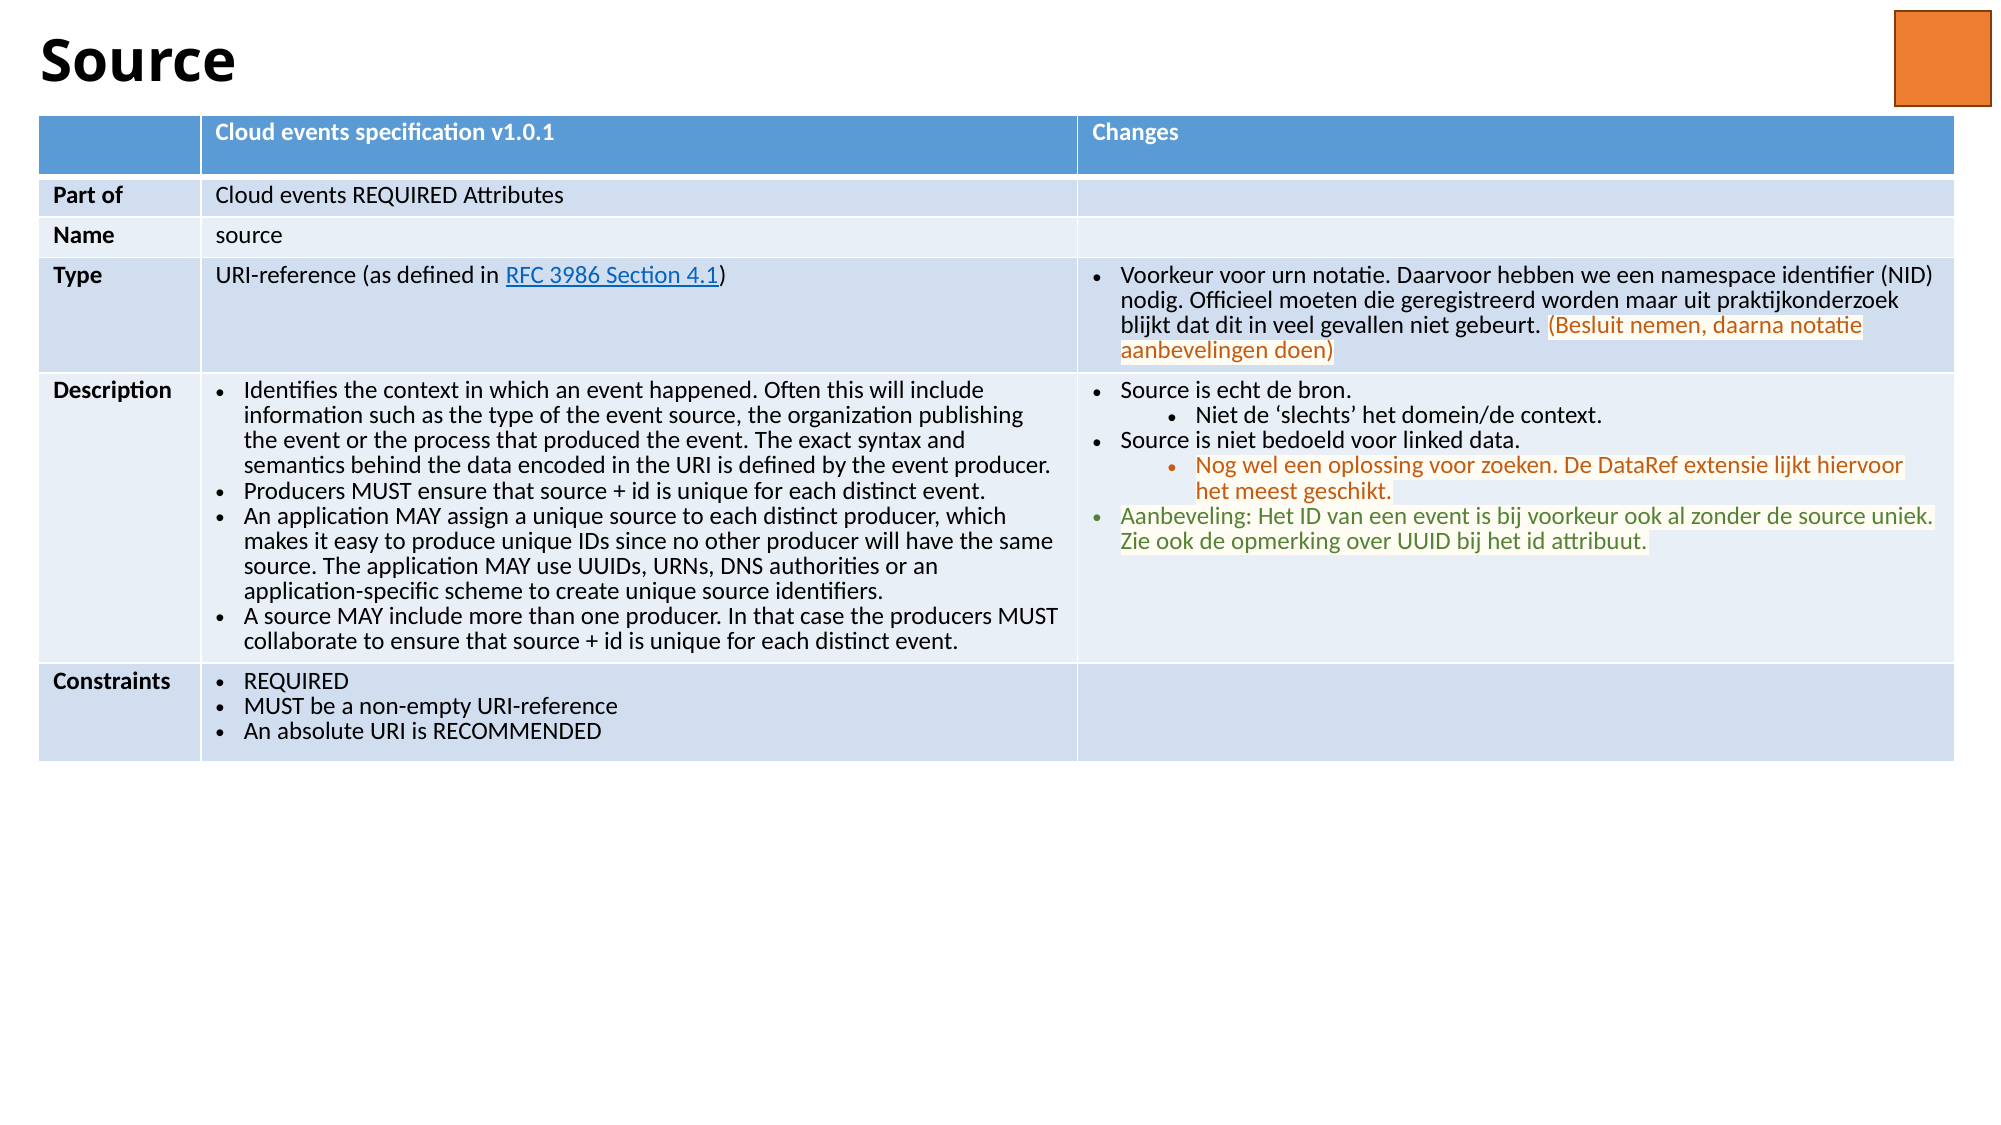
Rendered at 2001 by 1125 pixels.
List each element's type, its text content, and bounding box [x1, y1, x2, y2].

table_cell Source is echt de bron. Niet de ‘slechts’ het domein/de context. Source is niet bedoeld voor linked data. Nog wel een oplossing voor zoeken. De DataRef extensie lijkt hiervoor het meest geschikt. Aanbeveling: Het ID van een event is bij voorkeur ook al zonder de source uniek. Zie ook de opmerking over UUID bij het id attribuut. [1078, 374, 1954, 662]
table_cell [1078, 218, 1954, 257]
table_cell REQUIRED MUST be a non-empty URI-reference An absolute URI is RECOMMENDED [202, 664, 1077, 761]
title Source [25, 10, 918, 115]
table_cell Description [39, 374, 200, 662]
table_cell Voorkeur voor urn notatie. Daarvoor hebben we een namespace identifier (NID) nodig. Officieel moeten die geregistreerd worden maar uit praktijkonderzoek blijkt dat dit in veel gevallen niet gebeurt. (Besluit nemen, daarna notatie aanbevelingen doen) [1078, 258, 1954, 372]
table_cell Cloud events REQUIRED Attributes [202, 180, 1077, 216]
table_cell Identifies the context in which an event happened. Often this will include information such as the type of the event source, the organization publishing the event or the process that produced the event. The exact syntax and semantics behind the data encoded in the URI is defined by the event producer. Producers MUST ensure that source + id is unique for each distinct event. An application MAY assign a unique source to each distinct producer, which makes it easy to produce unique IDs since no other producer will have the same source. The application MAY use UUIDs, URNs, DNS authorities or an application-specific scheme to create unique source identifiers. A source MAY include more than one producer. In that case the producers MUST collaborate to ensure that source + id is unique for each distinct event. [202, 374, 1077, 662]
table_cell URI-reference (as defined in RFC 3986 Section 4.1) [202, 258, 1077, 372]
table_cell Type [39, 258, 200, 372]
table_header Cloud events specification v1.0.1 [202, 116, 1077, 174]
text_box [1894, 10, 1992, 107]
table_header Changes [1078, 116, 1954, 174]
table_cell Constraints [39, 664, 200, 761]
table_cell [1078, 180, 1954, 216]
table_cell Name [39, 218, 200, 257]
table_cell source [202, 218, 1077, 257]
table_cell [1078, 664, 1954, 761]
table_cell Part of [39, 180, 200, 216]
table_header [39, 116, 200, 174]
